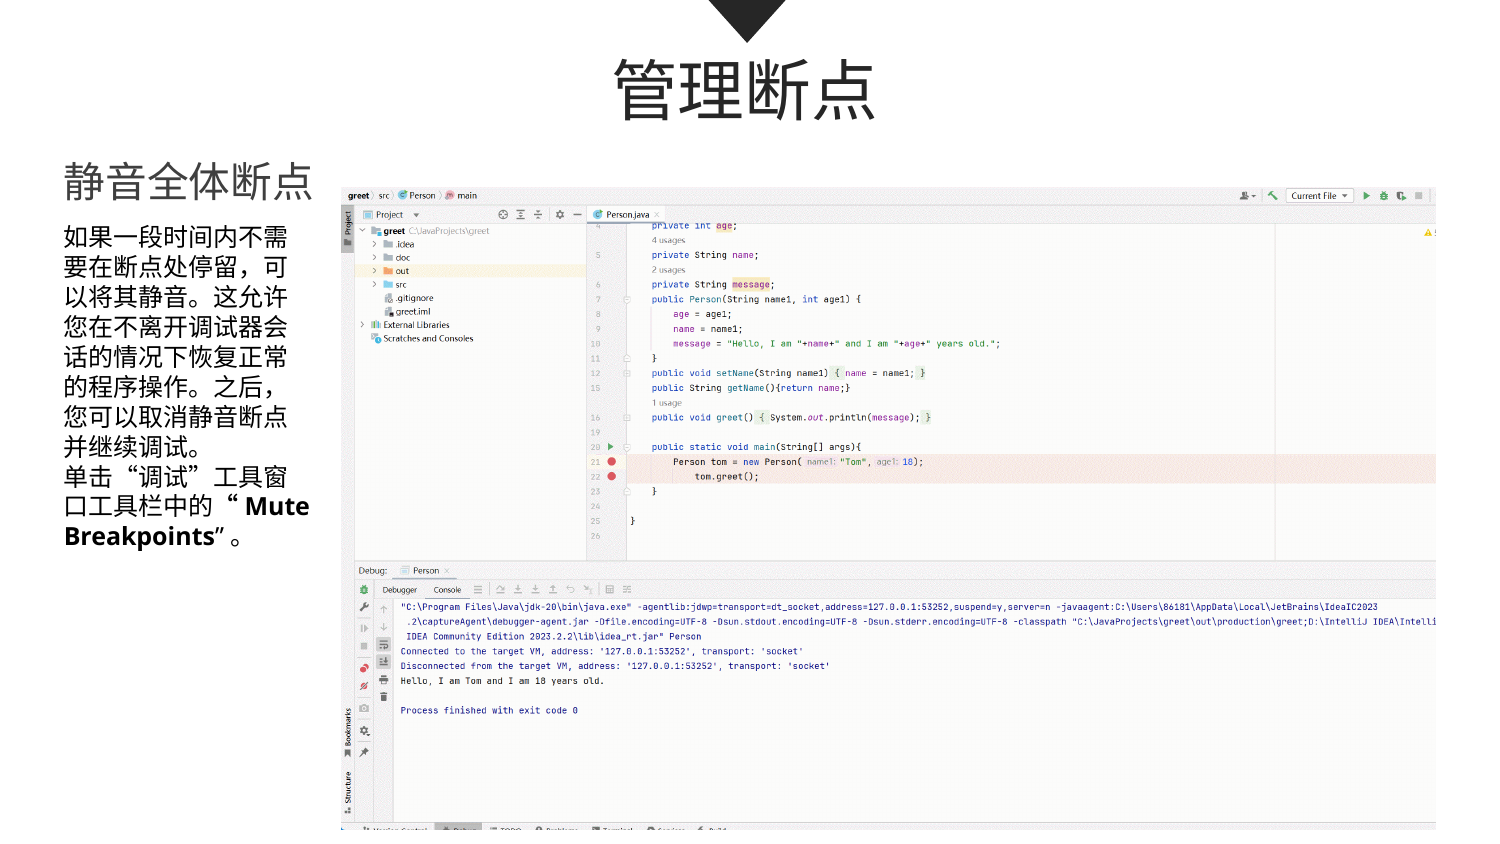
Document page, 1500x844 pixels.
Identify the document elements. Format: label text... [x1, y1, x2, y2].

picture [341, 187, 1436, 830]
text_box 管理断点 [393, 41, 1097, 137]
text_box 如果一段时间内不需要在断点处停留，可以将其静音。这允许您在不离开调试器会话的情况下恢复正常的程序操作。之后，您可以取消静音断点并继续调试。 单击“调试”工具窗口工具栏中的“Mute Breakpoints”。 [48, 214, 327, 559]
text_box 静音全体断点 [48, 148, 356, 214]
text_box [707, 0, 788, 45]
